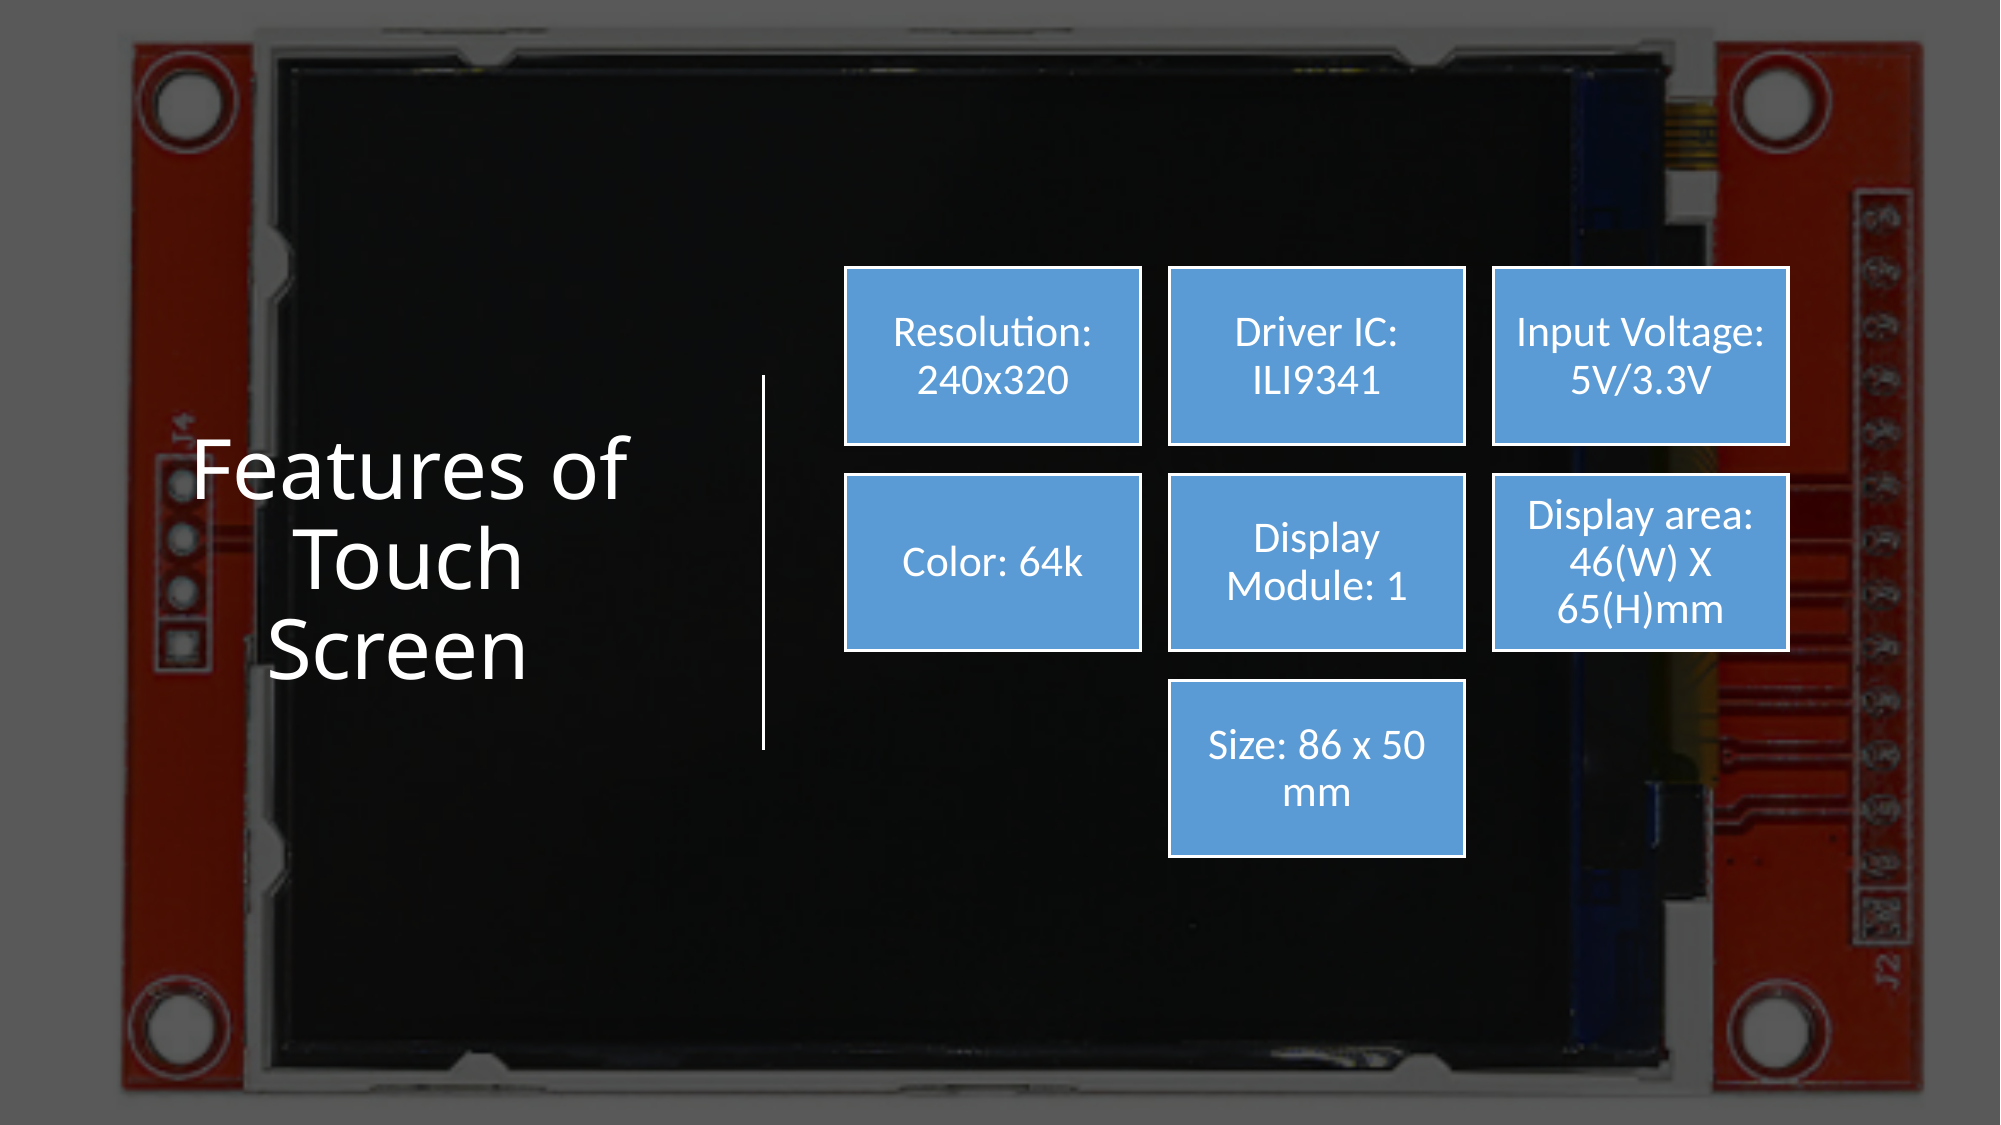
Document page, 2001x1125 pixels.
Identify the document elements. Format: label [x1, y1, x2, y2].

picture [0, 0, 2000, 1125]
list [845, 174, 1788, 951]
